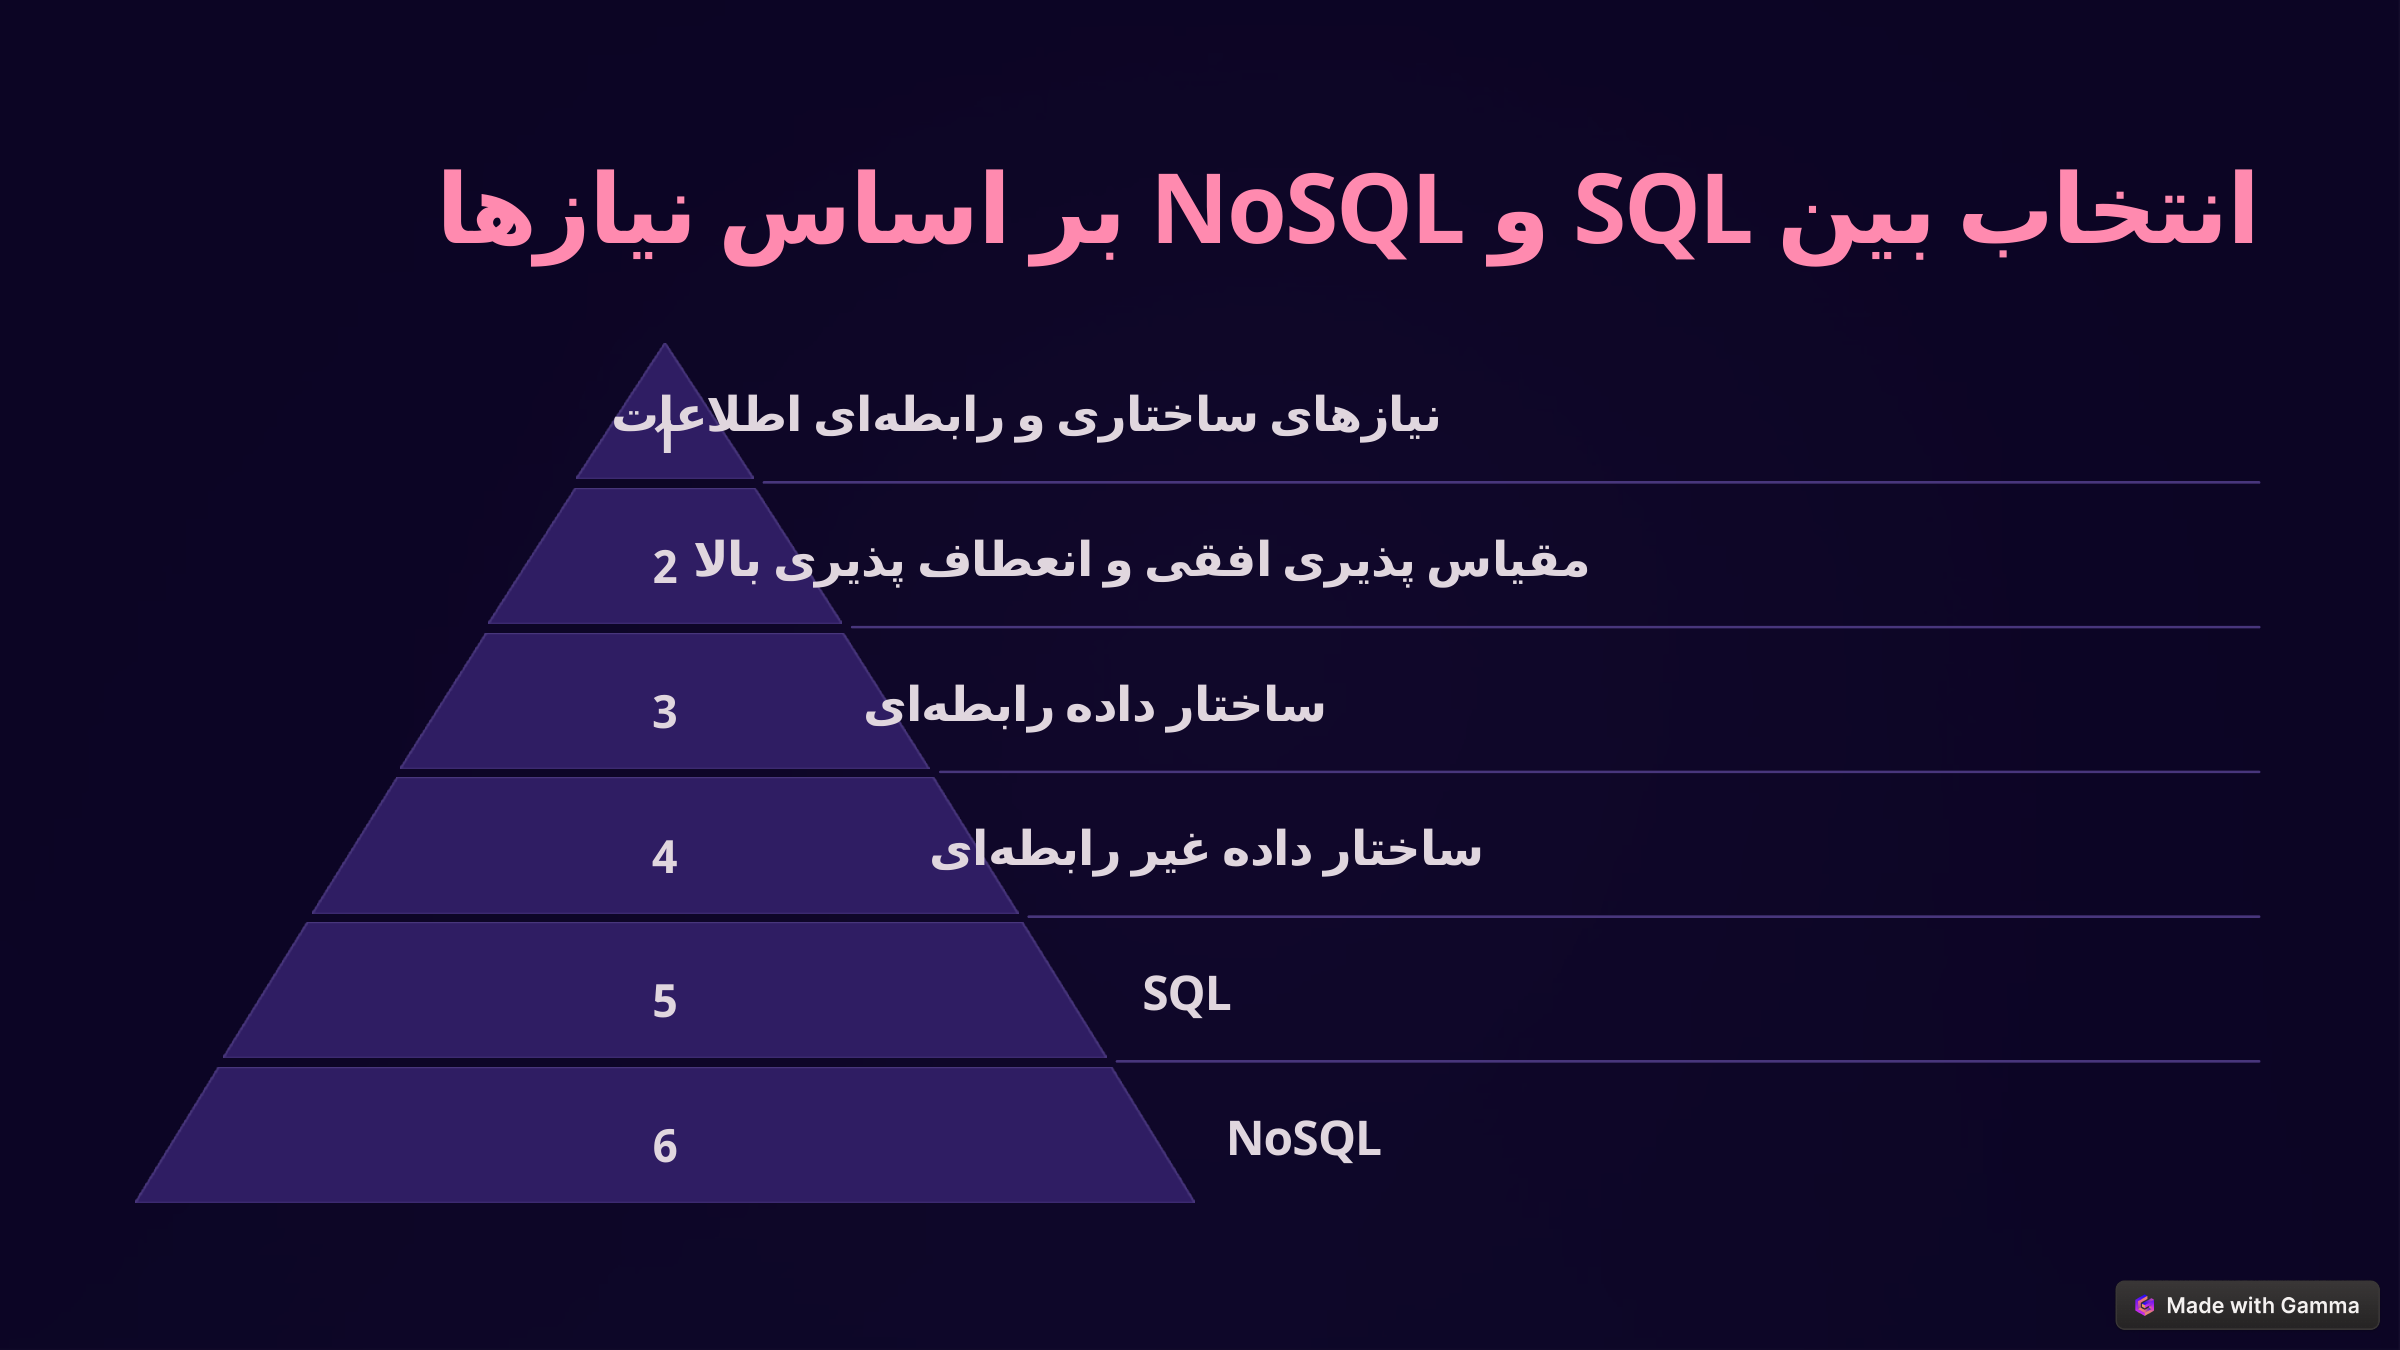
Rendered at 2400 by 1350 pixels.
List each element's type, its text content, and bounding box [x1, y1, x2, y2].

picture [311, 777, 1019, 914]
text_box [939, 770, 2261, 774]
picture [2106, 1271, 2389, 1339]
picture [488, 488, 842, 624]
text_box انتخاب بین SQL و NoSQL بر اساس نیازها [719, 140, 2261, 263]
text_box نیازهای ساختاری و رابطه‌ای اطلاعات [790, 380, 1443, 442]
text_box SQL [1143, 959, 1232, 1021]
picture [400, 633, 930, 769]
picture [223, 922, 1107, 1059]
text_box ساختار داده غیر رابطه‌ای [1055, 815, 1485, 877]
picture [576, 343, 754, 480]
text_box NoSQL [1231, 1104, 1383, 1166]
text_box ساختار داده رابطه‌ای [967, 670, 1328, 732]
picture [135, 1067, 1195, 1203]
text_box [850, 625, 2261, 629]
text_box مقیاس پذیری افقی و انعطاف پذیری بالا [878, 525, 1592, 587]
